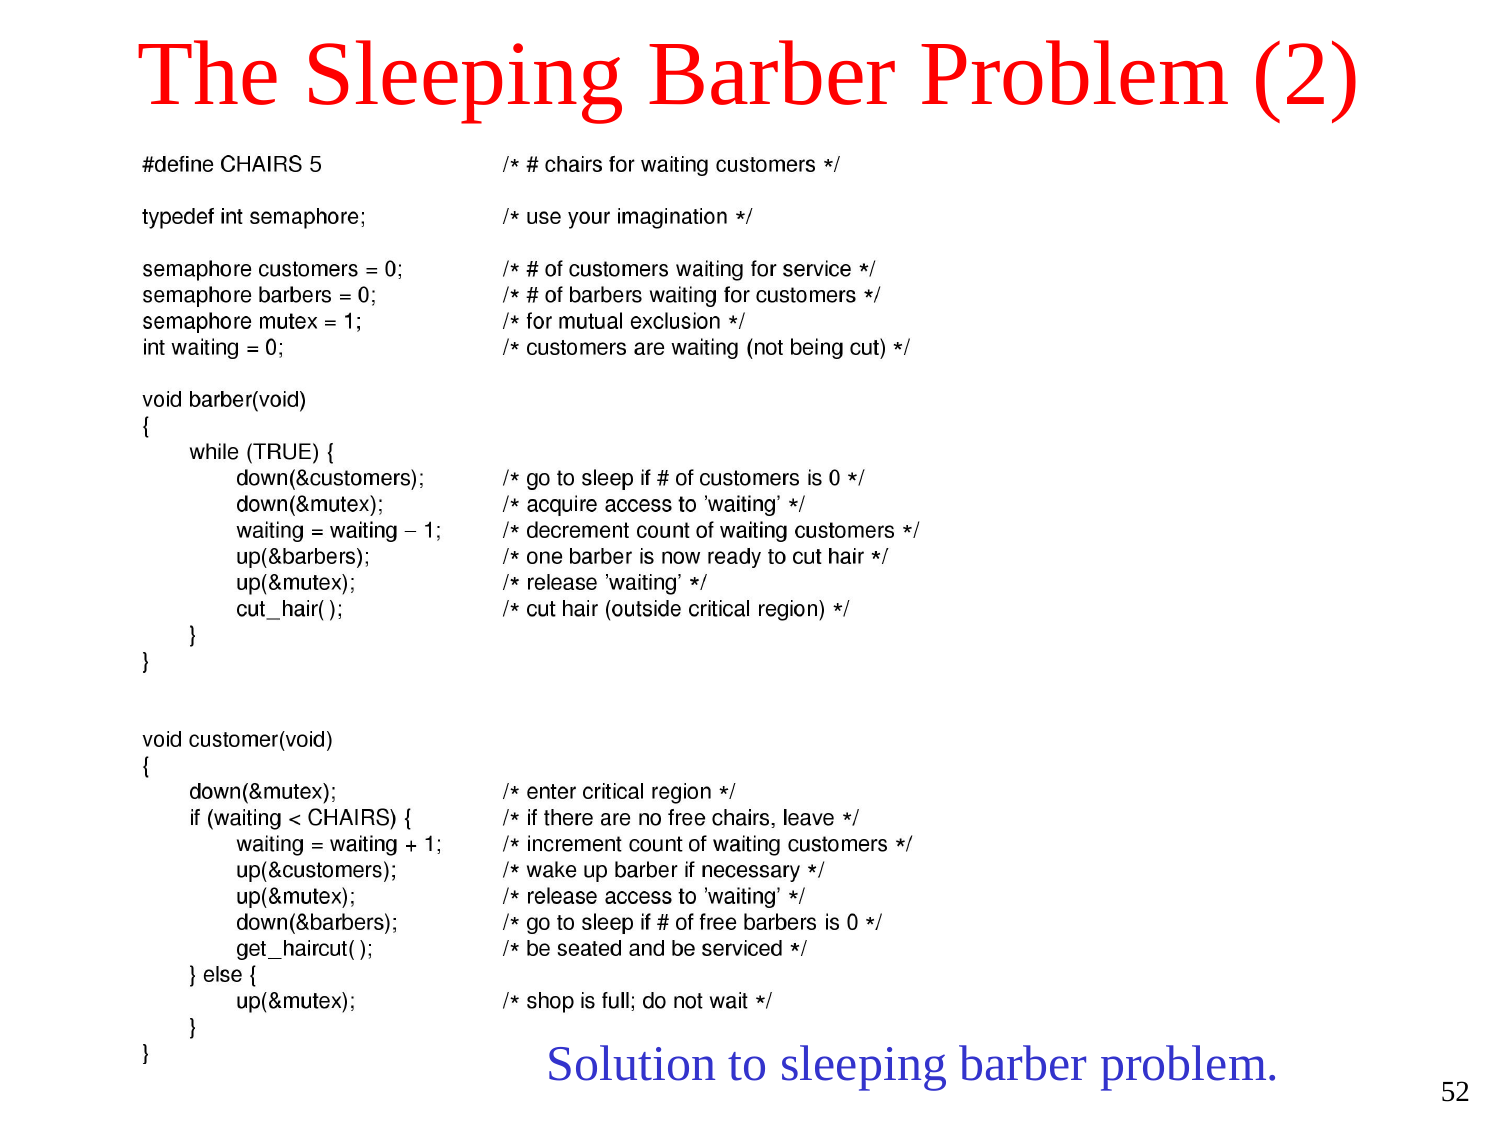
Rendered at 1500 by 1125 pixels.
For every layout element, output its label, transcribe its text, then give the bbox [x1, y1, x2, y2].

slide_number 52 [1403, 1064, 1486, 1125]
picture [141, 132, 922, 1064]
title The Sleeping Barber Problem (2) [112, 0, 1388, 136]
text_box Solution to sleeping barber problem. [497, 1022, 1330, 1098]
